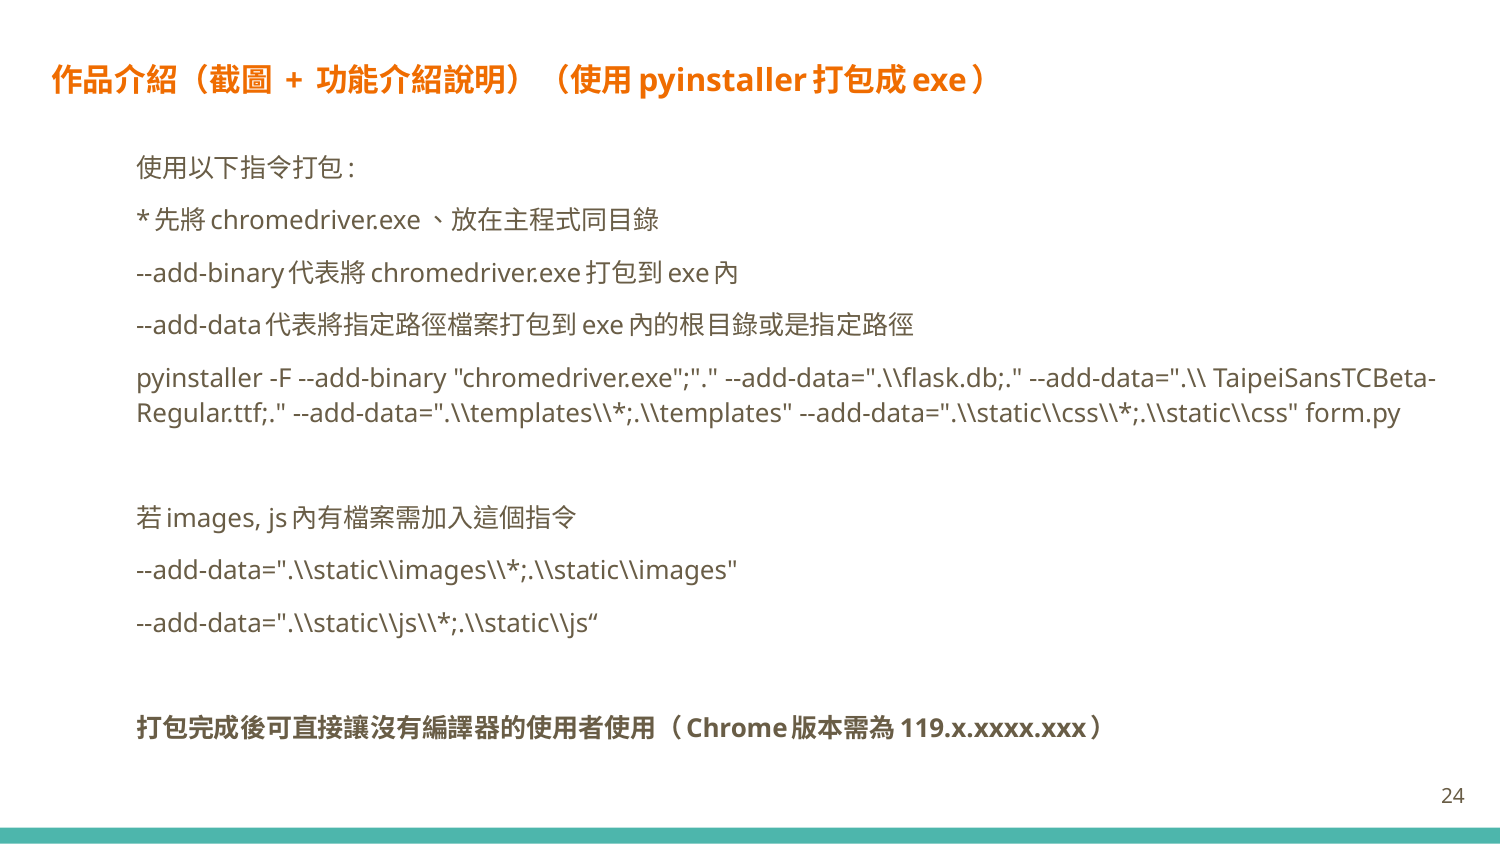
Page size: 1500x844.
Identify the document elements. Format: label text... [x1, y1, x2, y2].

list 使用以下指令打包: *先將chromedriver.exe、放在主程式同目錄 --add-binary代表將chromedriver.exe打包到exe內 --add-data代表將指定路徑檔案打包到exe內的根目錄或是指定路徑 pyinstaller -F --add-binary "chromedriver.exe";"." --add-data=".\\flask.db;." --add-data=".\\ TaipeiSansTCBeta-Regular.ttf;." --add-data=".\\templates\\*;.\\templates" --add-data=".\\static\\css\\*;.\\static\\css" form.py 若images, js內有檔案需加入這個指令 --add-data=".\\static\\images\\*;.\\static\\images" --add-data=".\\static\\js\\*;.\\static\\js“ 打包完成後可直接讓沒有編譯器的使用者使用（Chrome版本需為119.x.xxxx.xxx） [51, 131, 1449, 794]
slide_number 24 [1389, 764, 1480, 830]
title 作品介紹（截圖 + 功能介紹說明）（使用pyinstaller打包成exe） [51, 44, 1449, 115]
